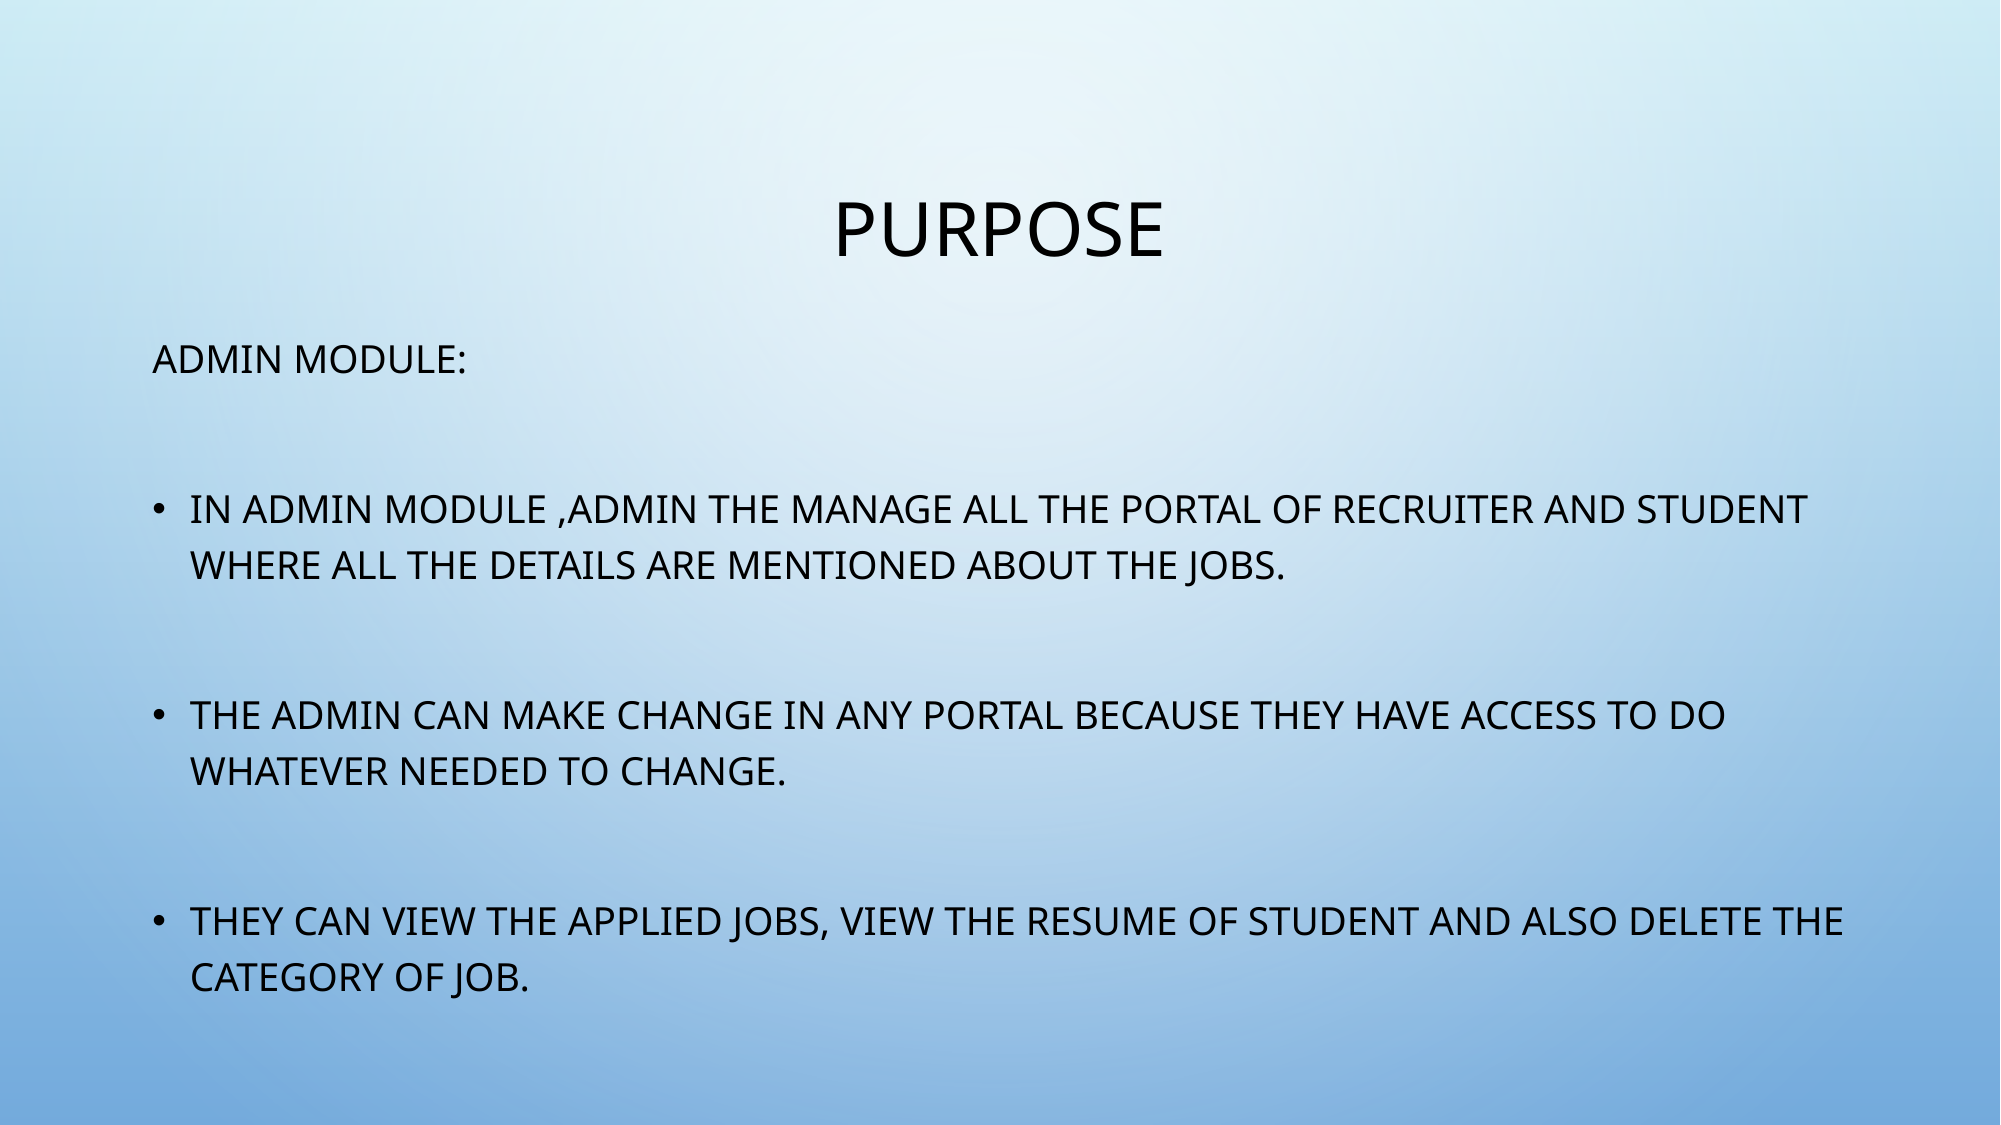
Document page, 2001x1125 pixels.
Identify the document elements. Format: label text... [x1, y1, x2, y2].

list Admin Module: In Admin Module ,admin the manage all the portal of recruiter and student where all the details are mentioned about the jobs. The Admin can make change in any portal because they have access to do whatever needed to change. They can view the applied jobs, view the resume of student and also delete the category of job. [137, 317, 1863, 1014]
title Purpose [149, 101, 1851, 317]
